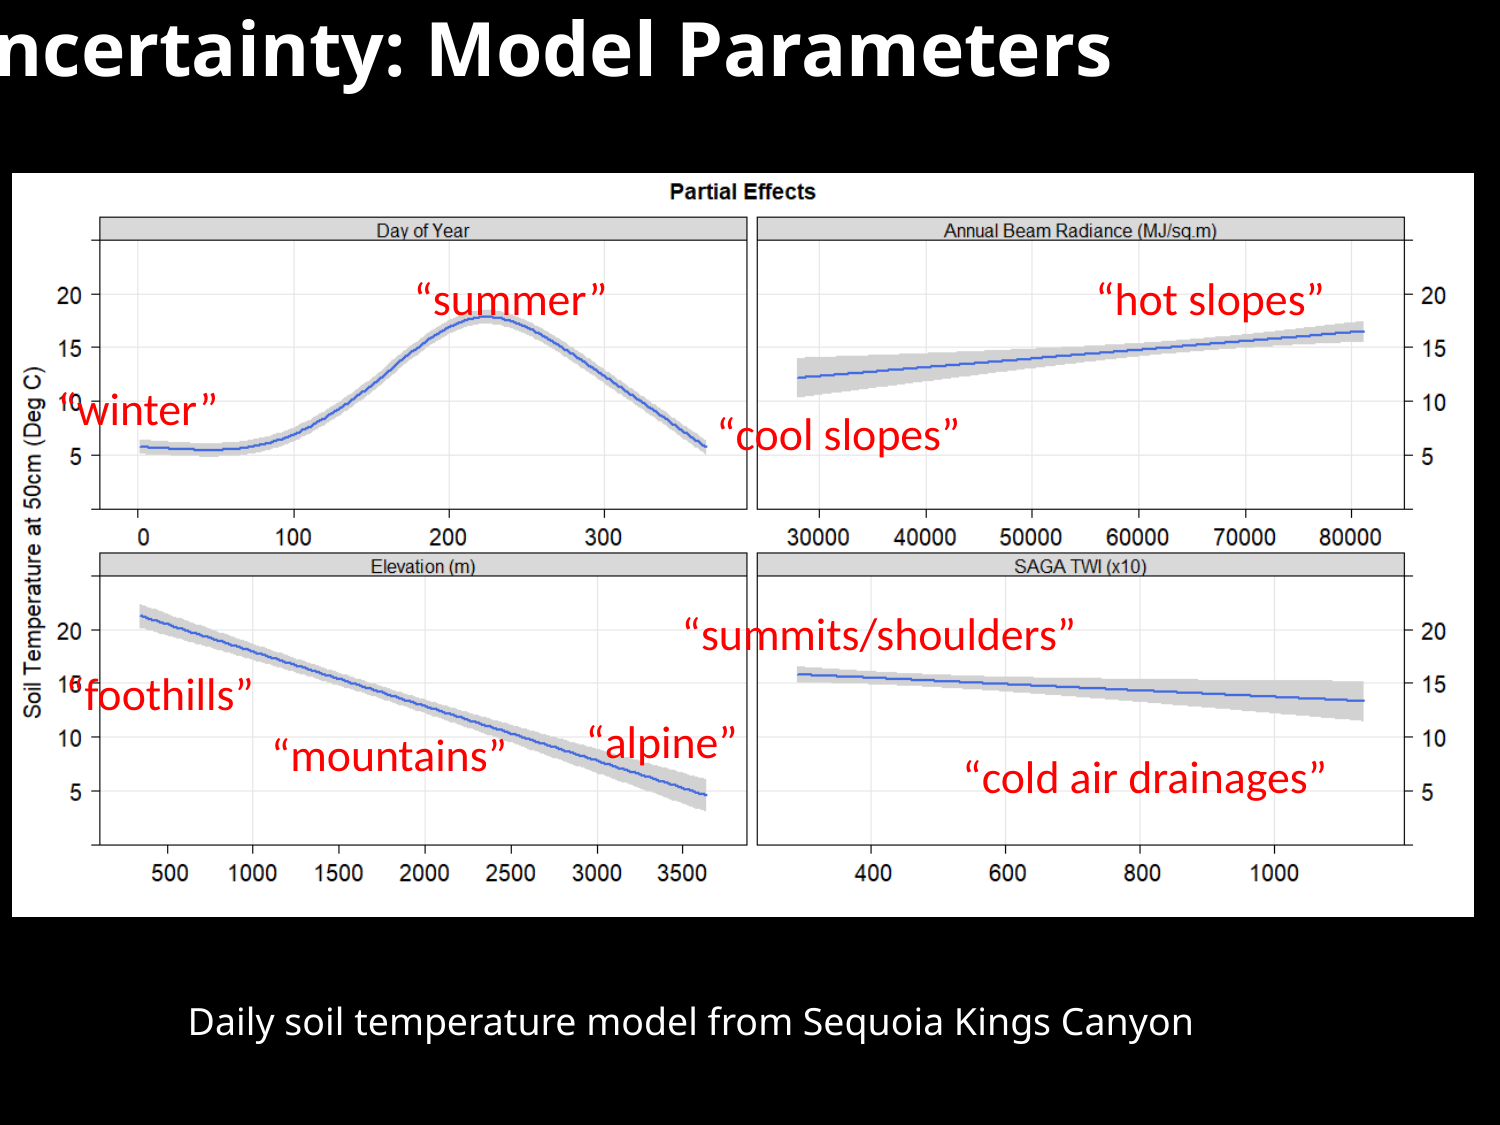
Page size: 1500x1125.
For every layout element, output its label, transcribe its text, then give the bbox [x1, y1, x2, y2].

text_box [12, 173, 1474, 917]
text_box Daily soil temperature model from Sequoia Kings Canyon [172, 990, 1210, 1051]
text_box Uncertainty: Model Parameters [0, 0, 1128, 99]
